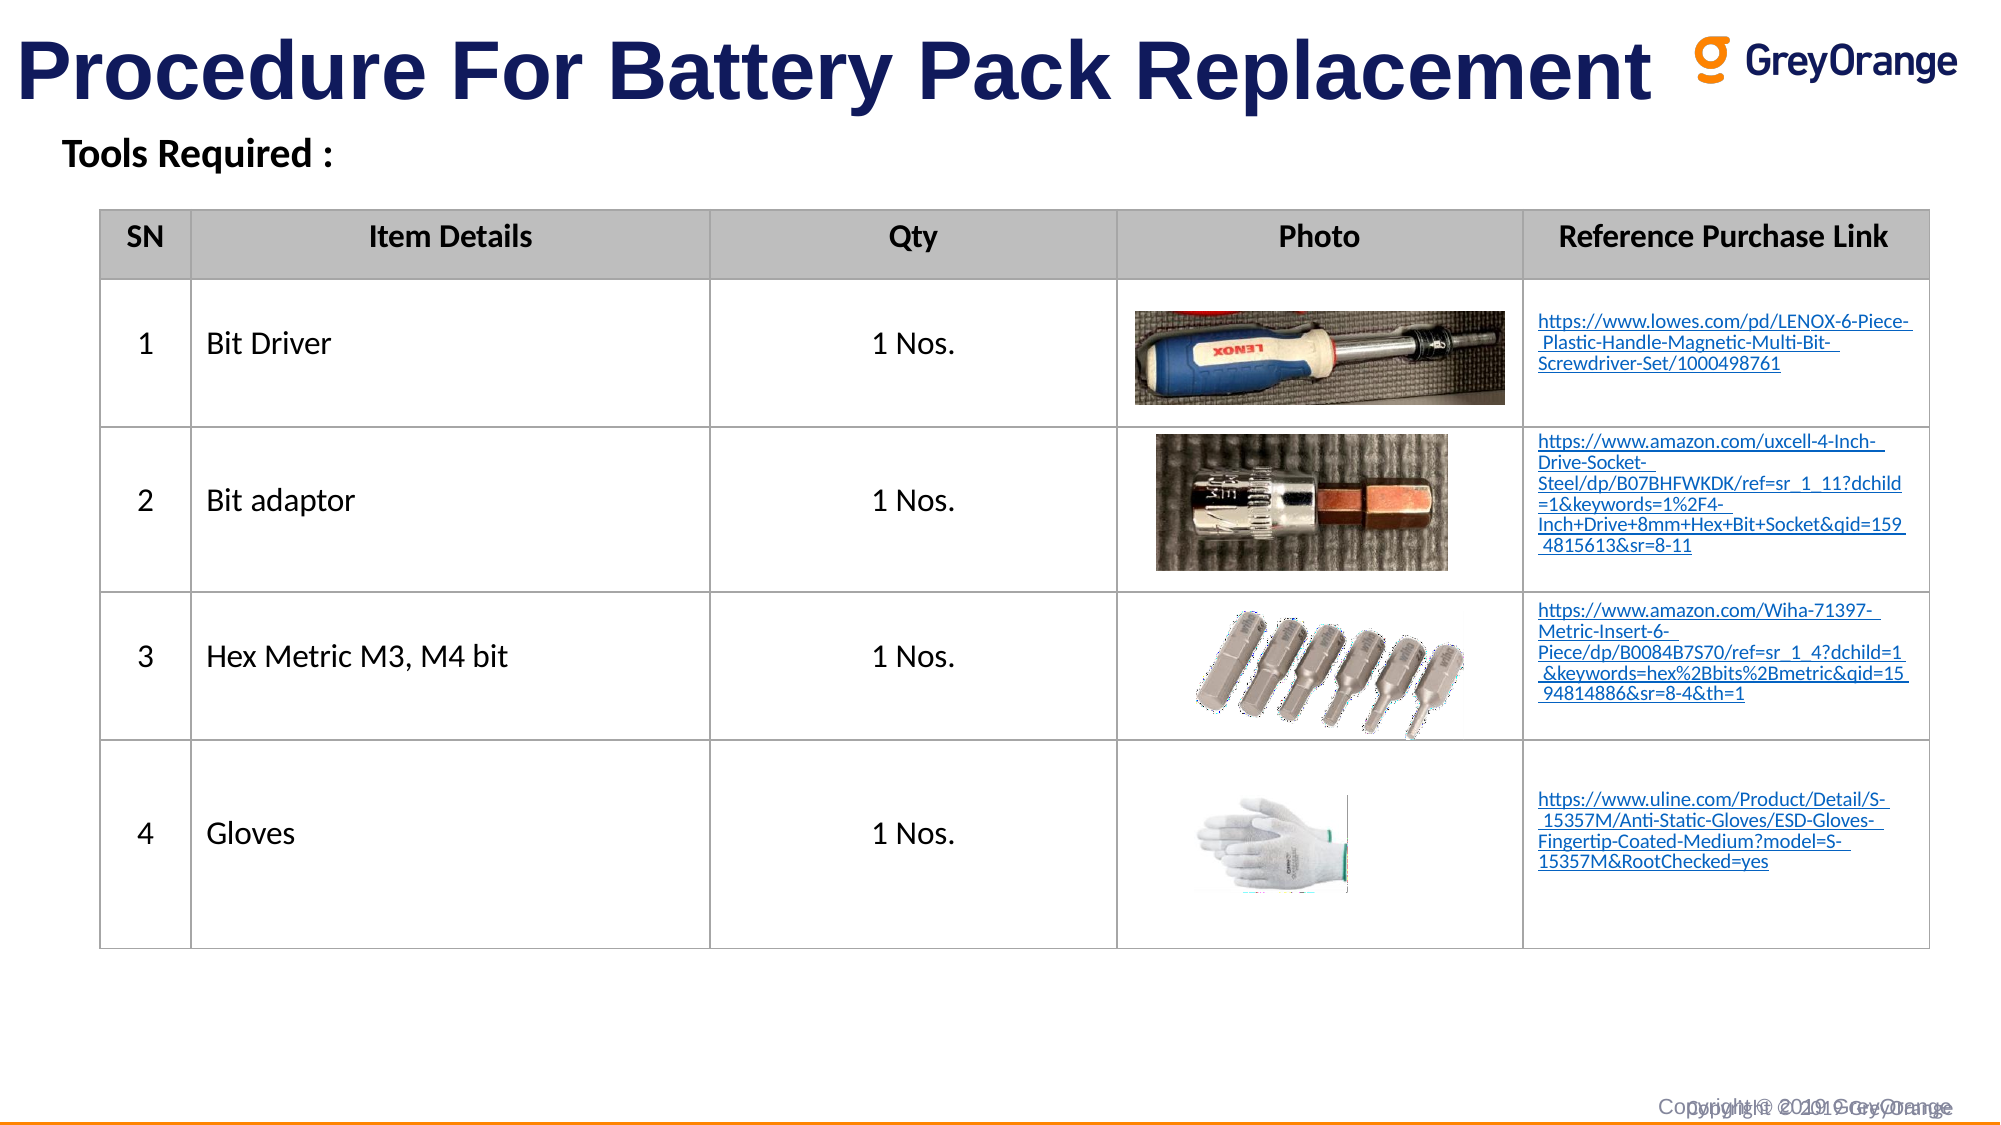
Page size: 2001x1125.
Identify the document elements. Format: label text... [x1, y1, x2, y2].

table_cell https://www.uline.com/Product/Detail/S- 15357M/Anti-Static-Gloves/ESD-Gloves- Fingertip-Coated-Medium?model=S- 15357M&RootChecked=yes [1524, 741, 1929, 948]
picture [1134, 311, 1505, 406]
text_box Procedure For Battery Pack Replacement [1, 0, 1731, 146]
table_cell 1 [101, 280, 190, 426]
table_cell Bit Driver [192, 280, 709, 426]
picture [1731, 19, 1974, 101]
table_header SN [101, 211, 190, 278]
table_header Qty [711, 211, 1116, 278]
table_cell [1118, 428, 1522, 591]
table_cell 1 Nos. [711, 280, 1116, 426]
table_cell [1118, 593, 1522, 739]
table_cell 4 [101, 741, 190, 948]
picture [1193, 795, 1349, 893]
text_box Tools Required : [59, 146, 340, 176]
table_cell https://www.amazon.com/uxcell-4-Inch- Drive-Socket- Steel/dp/B07BHFWKDK/ref=sr_1_11?dchild =1&keywords=1%2F4- Inch+Drive+8mm+Hex+Bit+Socket&qid=159 4815613&sr=8-11 [1524, 428, 1929, 591]
table_cell Bit adaptor [192, 428, 709, 591]
table_cell https://www.lowes.com/pd/LENOX-6-Piece- Plastic-Handle-Magnetic-Multi-Bit- Screwdriver-Set/1000498761 [1524, 280, 1929, 426]
picture [1196, 611, 1464, 740]
table_header Item Details [192, 211, 709, 278]
table_cell 3 [101, 593, 190, 739]
table_cell 1 Nos. [711, 741, 1116, 948]
table_cell [1118, 280, 1522, 426]
table_cell 1 Nos. [711, 593, 1116, 739]
table_cell 1 Nos. [711, 428, 1116, 591]
picture [1156, 434, 1448, 571]
table_cell Hex Metric M3, M4 bit [192, 593, 709, 739]
table_cell https://www.amazon.com/Wiha-71397- Metric-Insert-6- Piece/dp/B0084B7S70/ref=sr_1_4?dchild=1 &keywords=hex%2Bbits%2Bmetric&qid=15 94814886&sr=8-4&th=1 [1524, 593, 1929, 739]
table_cell 2 [101, 428, 190, 591]
footer Copyright © 2019 GreyOrange [1684, 782, 1961, 1125]
table_cell [1118, 741, 1522, 948]
table_header Photo [1118, 211, 1522, 278]
table_header Reference Purchase Link [1524, 211, 1929, 278]
table_cell Gloves [192, 741, 709, 948]
